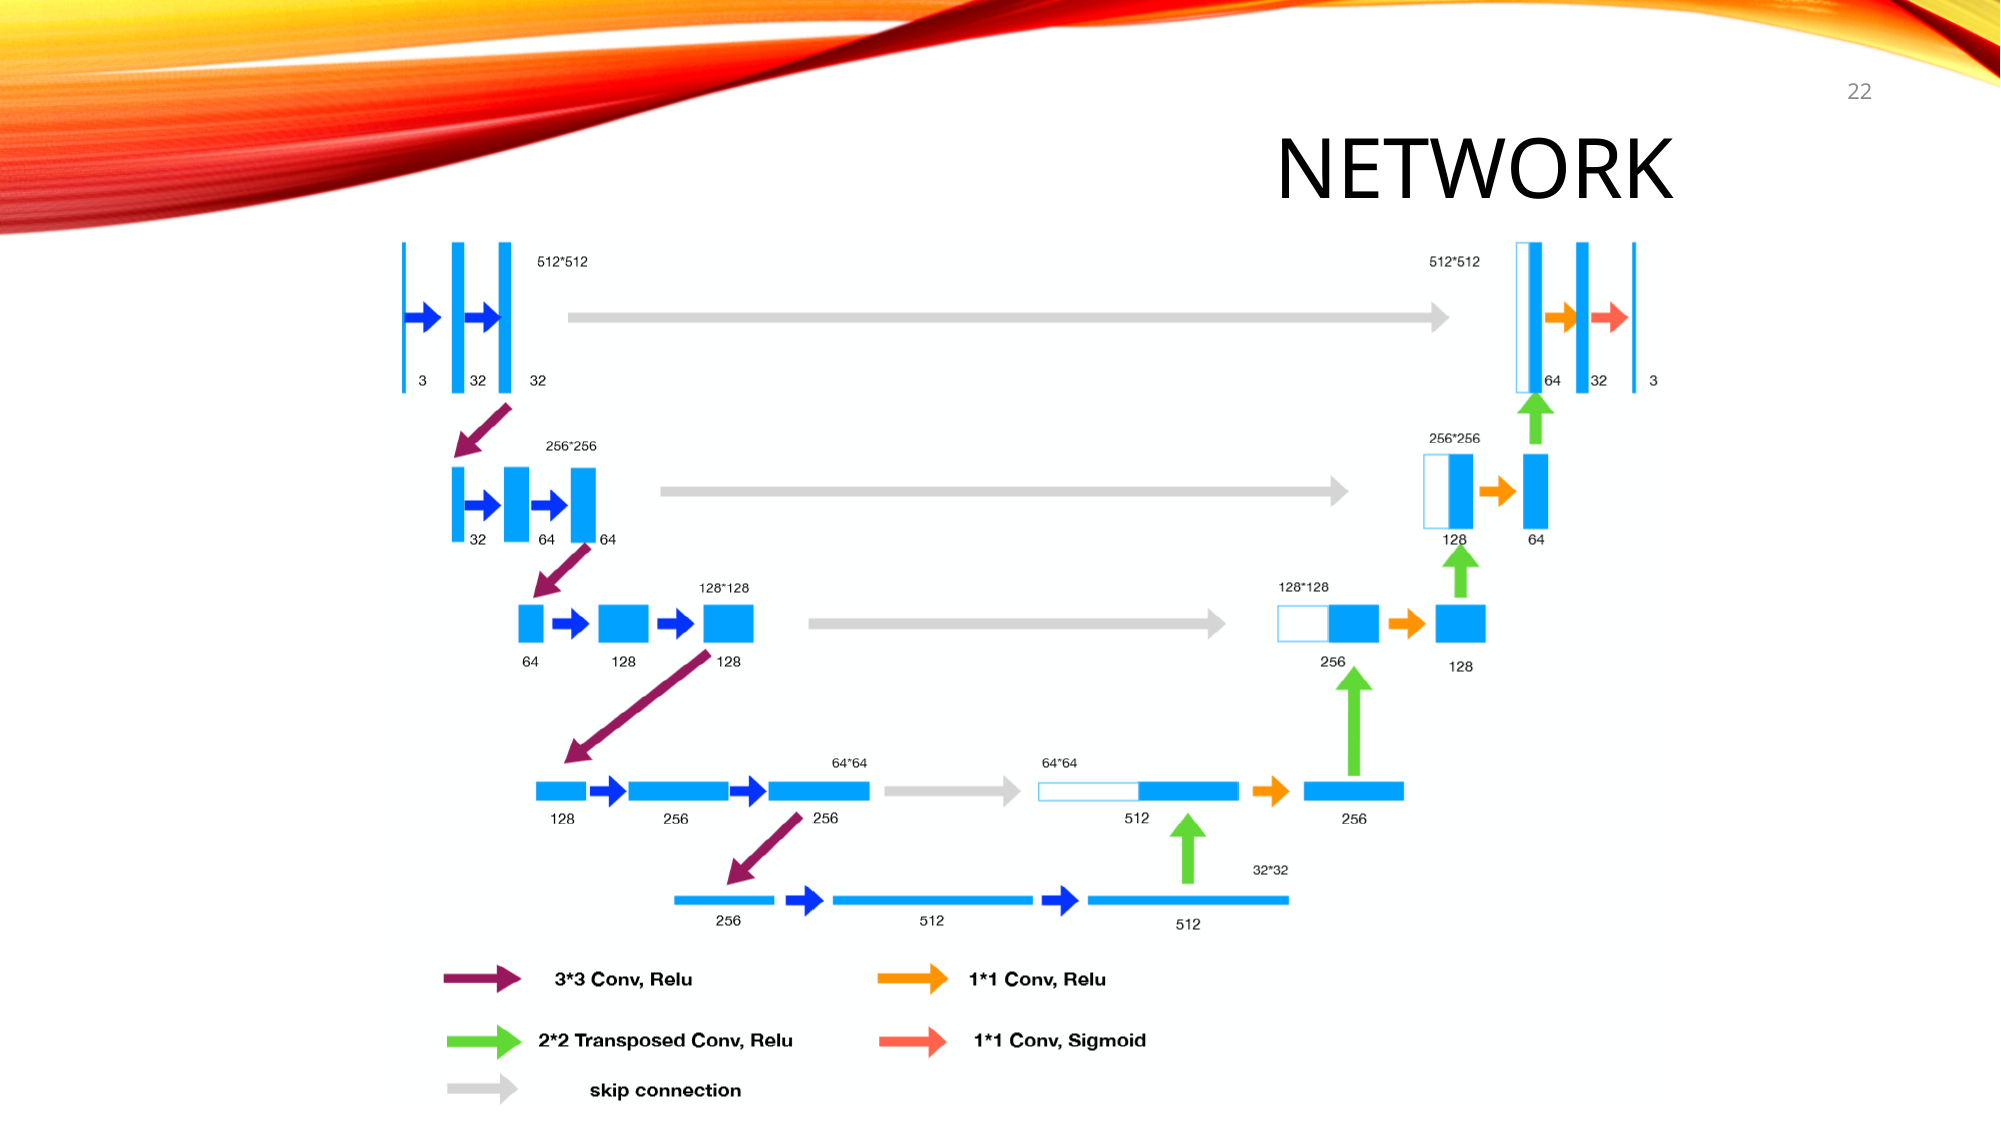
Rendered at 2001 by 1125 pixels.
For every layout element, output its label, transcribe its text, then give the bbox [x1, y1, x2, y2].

slide_number 22 [1437, 62, 1888, 123]
title Network [0, 62, 1690, 280]
picture [389, 236, 1663, 1109]
picture [0, 0, 2000, 237]
